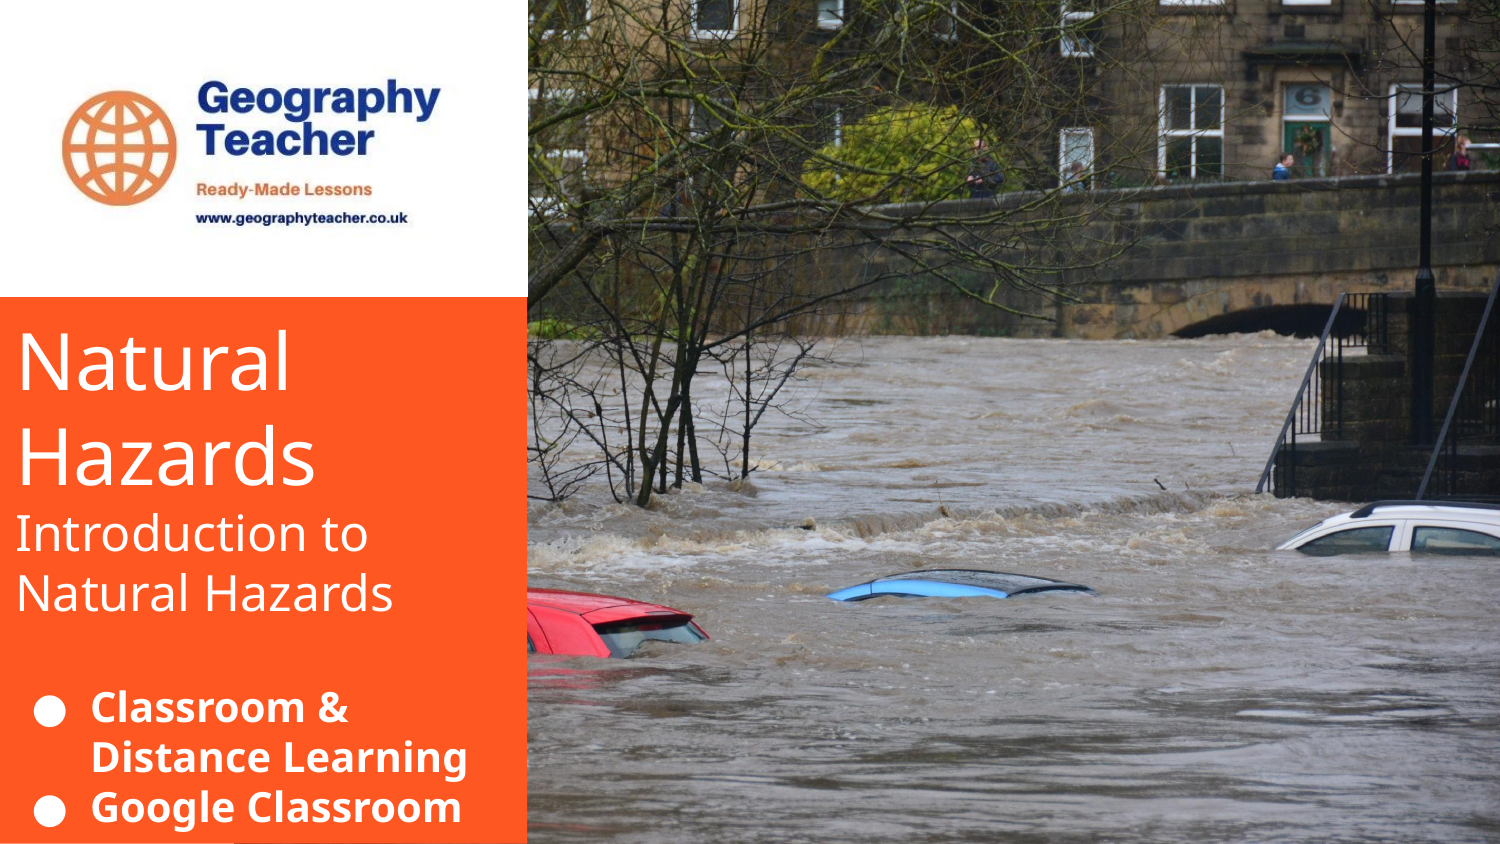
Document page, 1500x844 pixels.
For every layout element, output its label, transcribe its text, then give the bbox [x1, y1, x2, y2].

picture [0, 0, 1500, 844]
text_box Natural Hazards Introduction to Natural Hazards Classroom & Distance Learning Google Classroom [0, 304, 229, 844]
